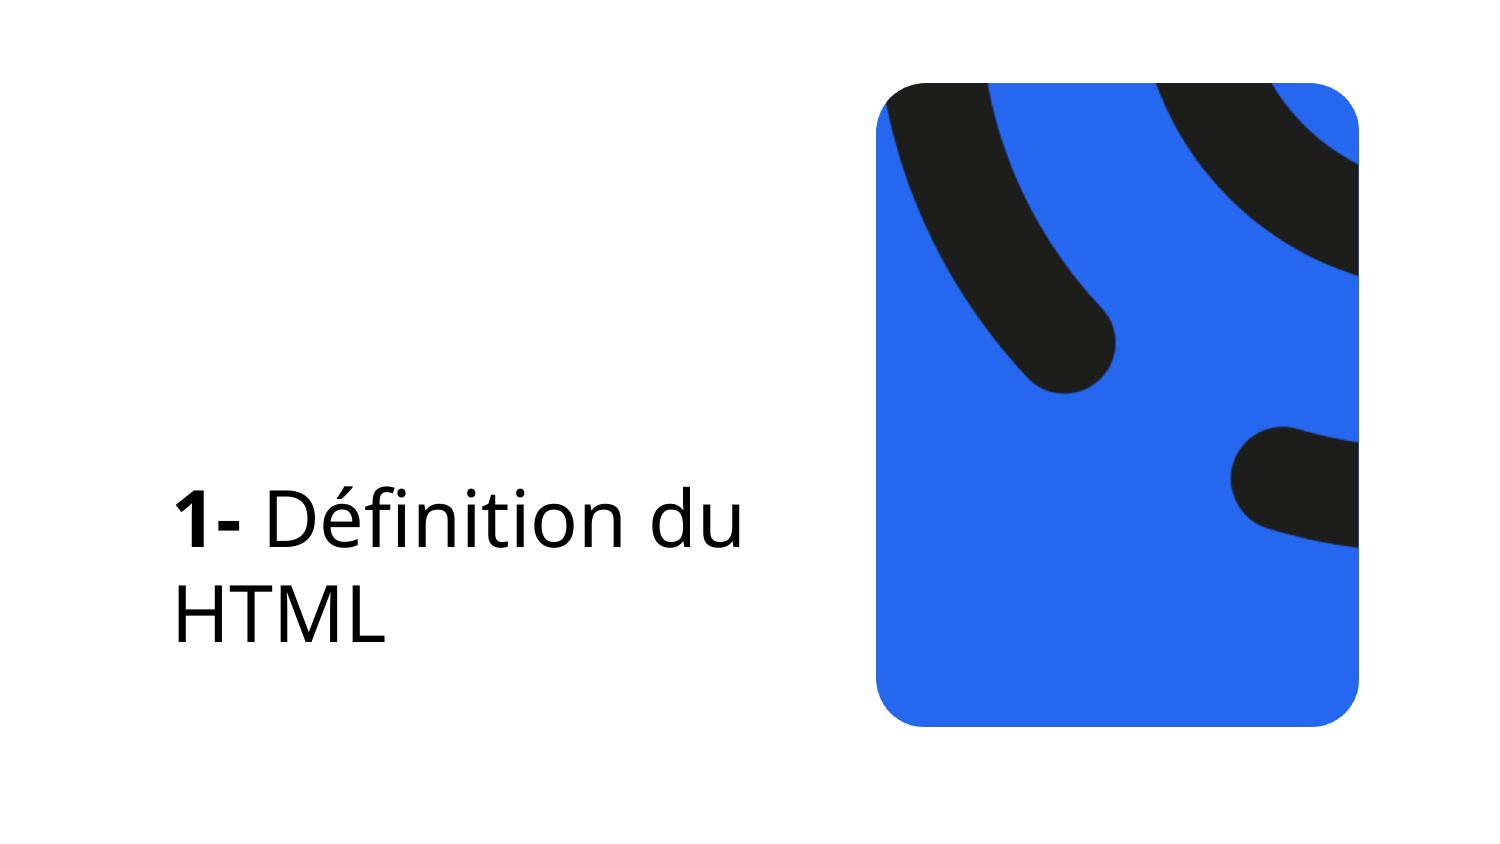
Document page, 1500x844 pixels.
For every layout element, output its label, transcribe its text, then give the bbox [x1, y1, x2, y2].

picture [876, 83, 1359, 727]
title 1- Définition du HTML [156, 452, 829, 758]
